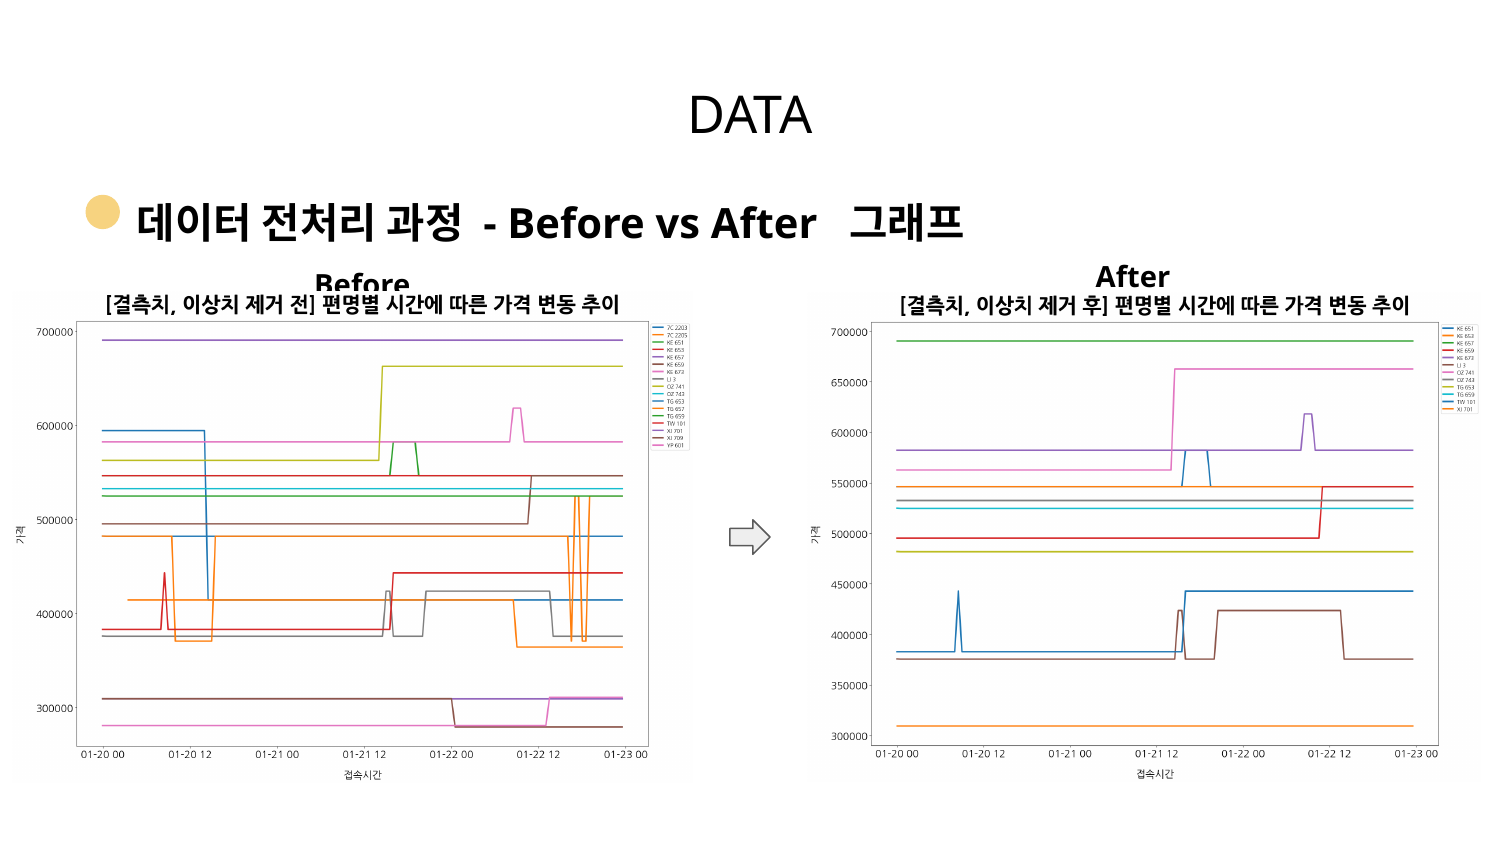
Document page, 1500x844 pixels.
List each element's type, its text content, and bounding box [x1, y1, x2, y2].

text_box After [1034, 229, 1232, 288]
text_box 데이터 전처리 과정 - Before vs After 그래프 [122, 169, 1050, 225]
title DATA [75, 72, 1425, 159]
text_box [729, 519, 771, 555]
text_box [85, 194, 120, 230]
picture [12, 290, 693, 784]
text_box Before [263, 237, 461, 289]
picture [807, 292, 1481, 782]
